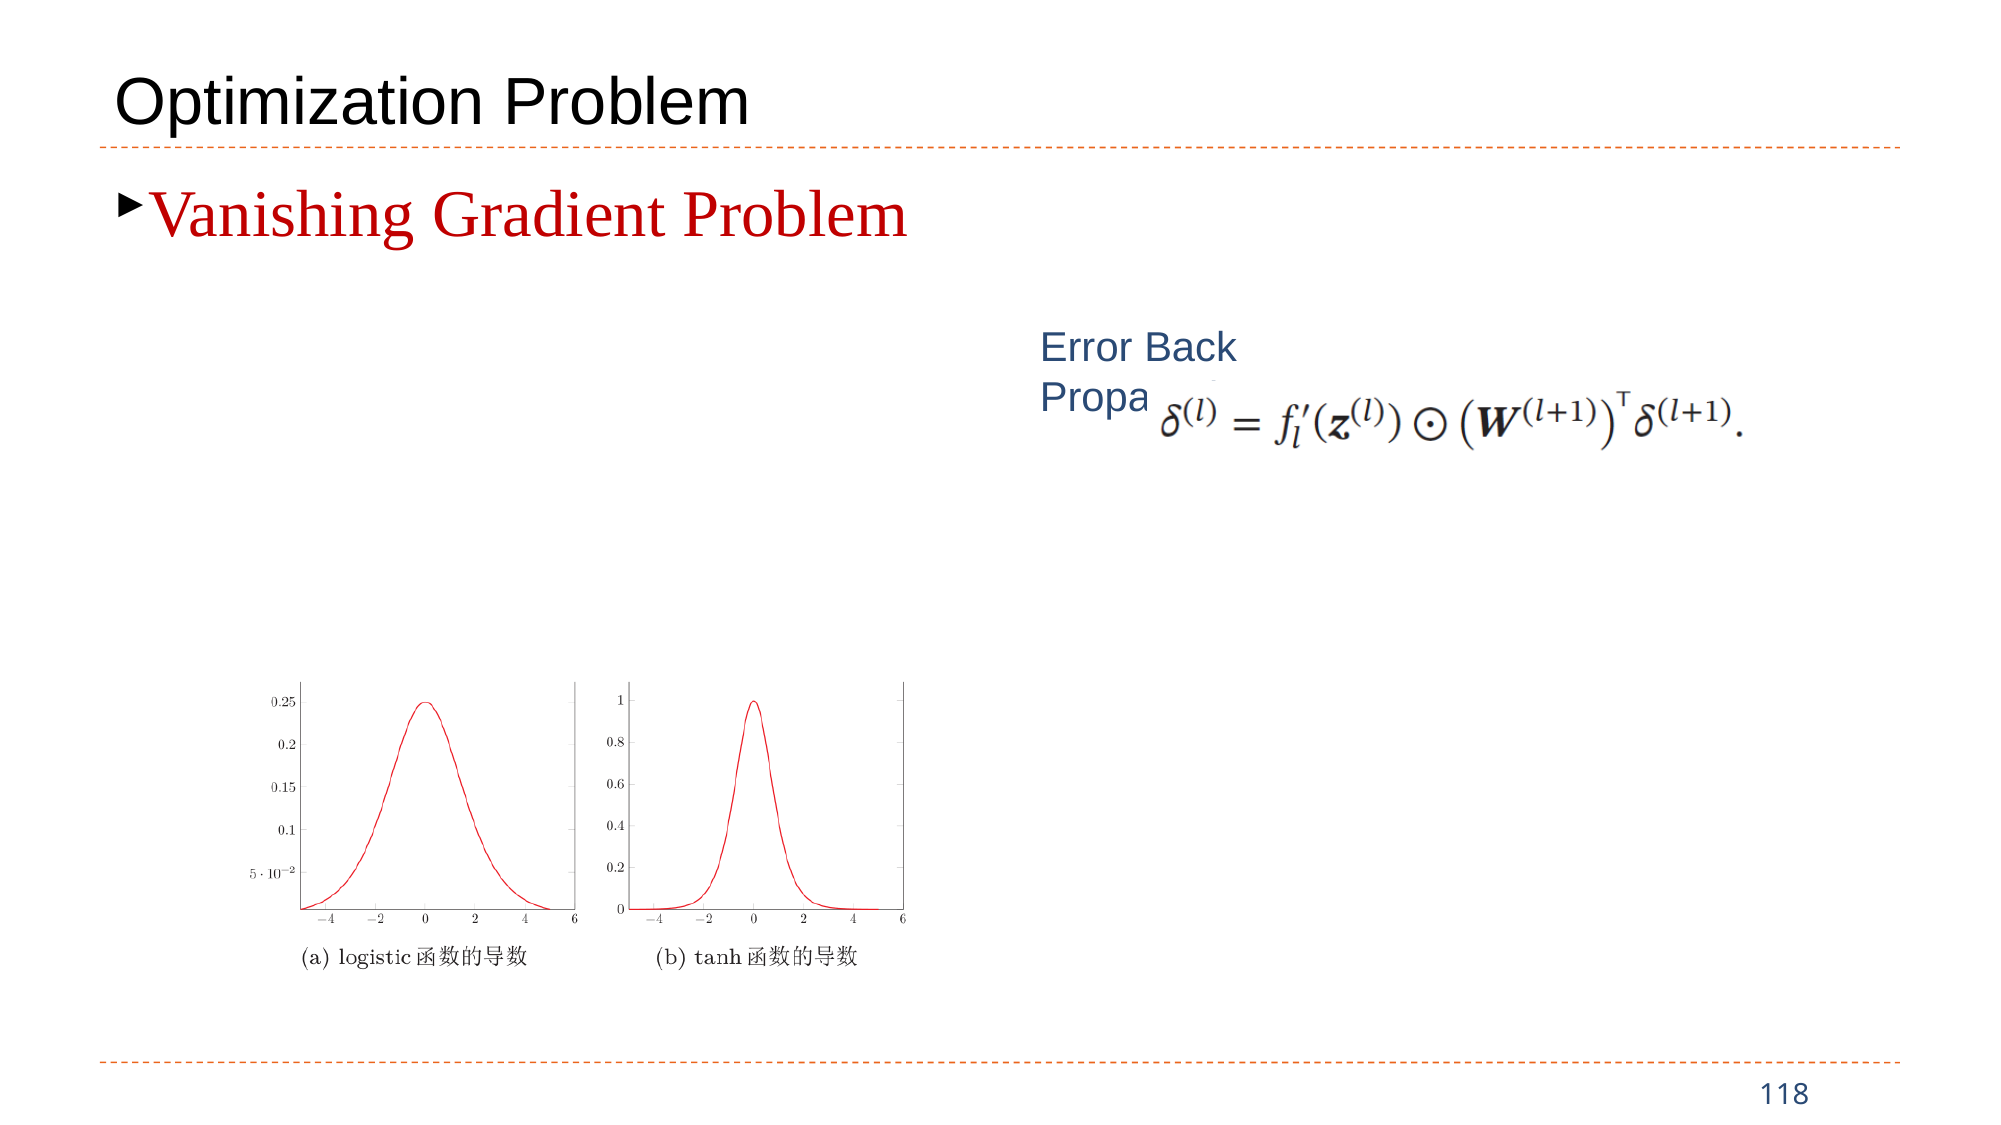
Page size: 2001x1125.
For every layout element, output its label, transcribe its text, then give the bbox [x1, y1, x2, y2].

title Optimization Problem [99, 24, 1900, 146]
text_box Error Back Propagation： [1024, 312, 1538, 428]
list Vanishing Gradient Problem [99, 162, 1900, 1050]
picture [1146, 381, 1754, 464]
picture [221, 668, 955, 988]
